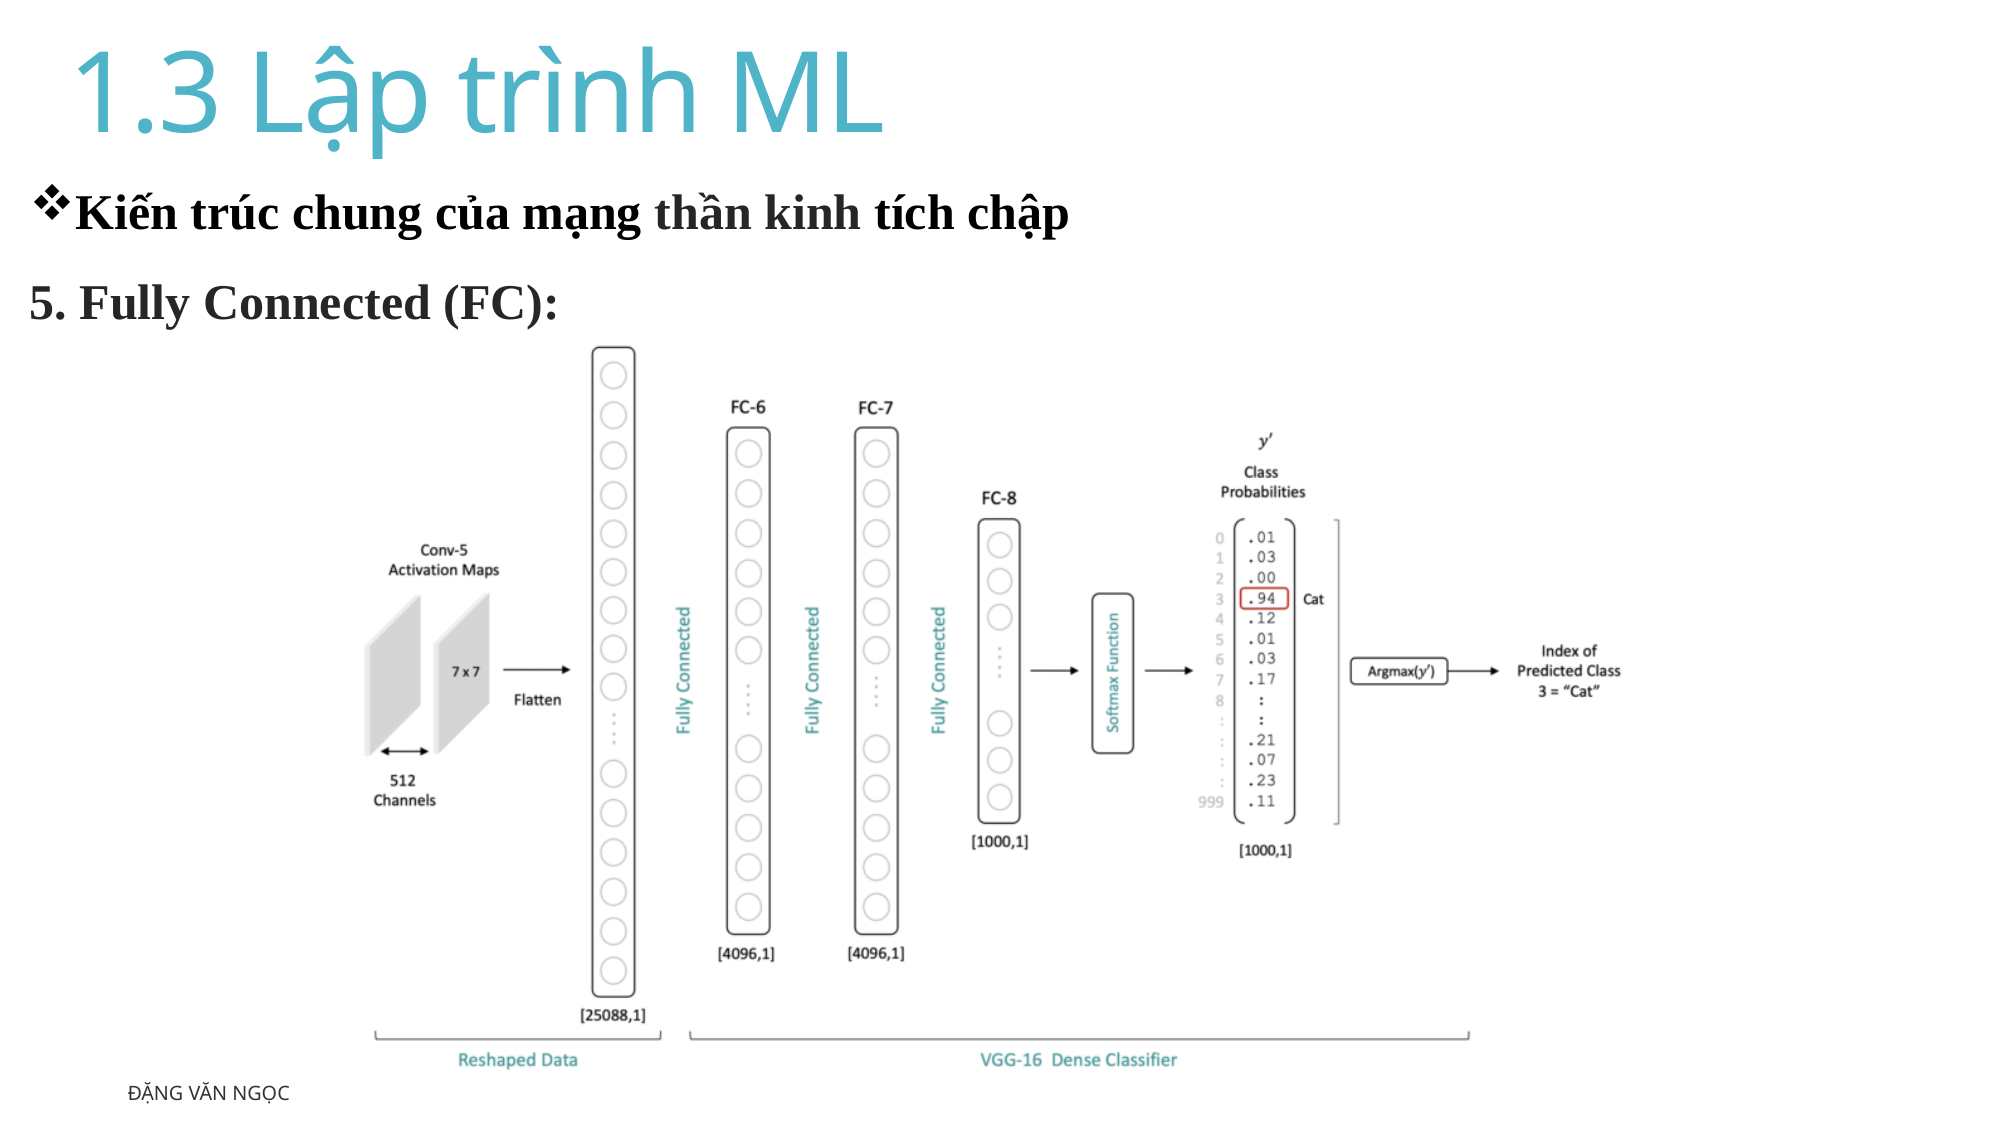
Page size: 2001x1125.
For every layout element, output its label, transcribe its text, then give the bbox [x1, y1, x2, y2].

list Kiến trúc chung của mạng thần kinh tích chập 5. Fully Connected (FC): [14, 141, 1967, 1076]
footer Đặng Văn Ngọc [112, 1075, 938, 1113]
title 1.3 Lập trình ML [53, 22, 1822, 141]
picture [346, 342, 1635, 1076]
